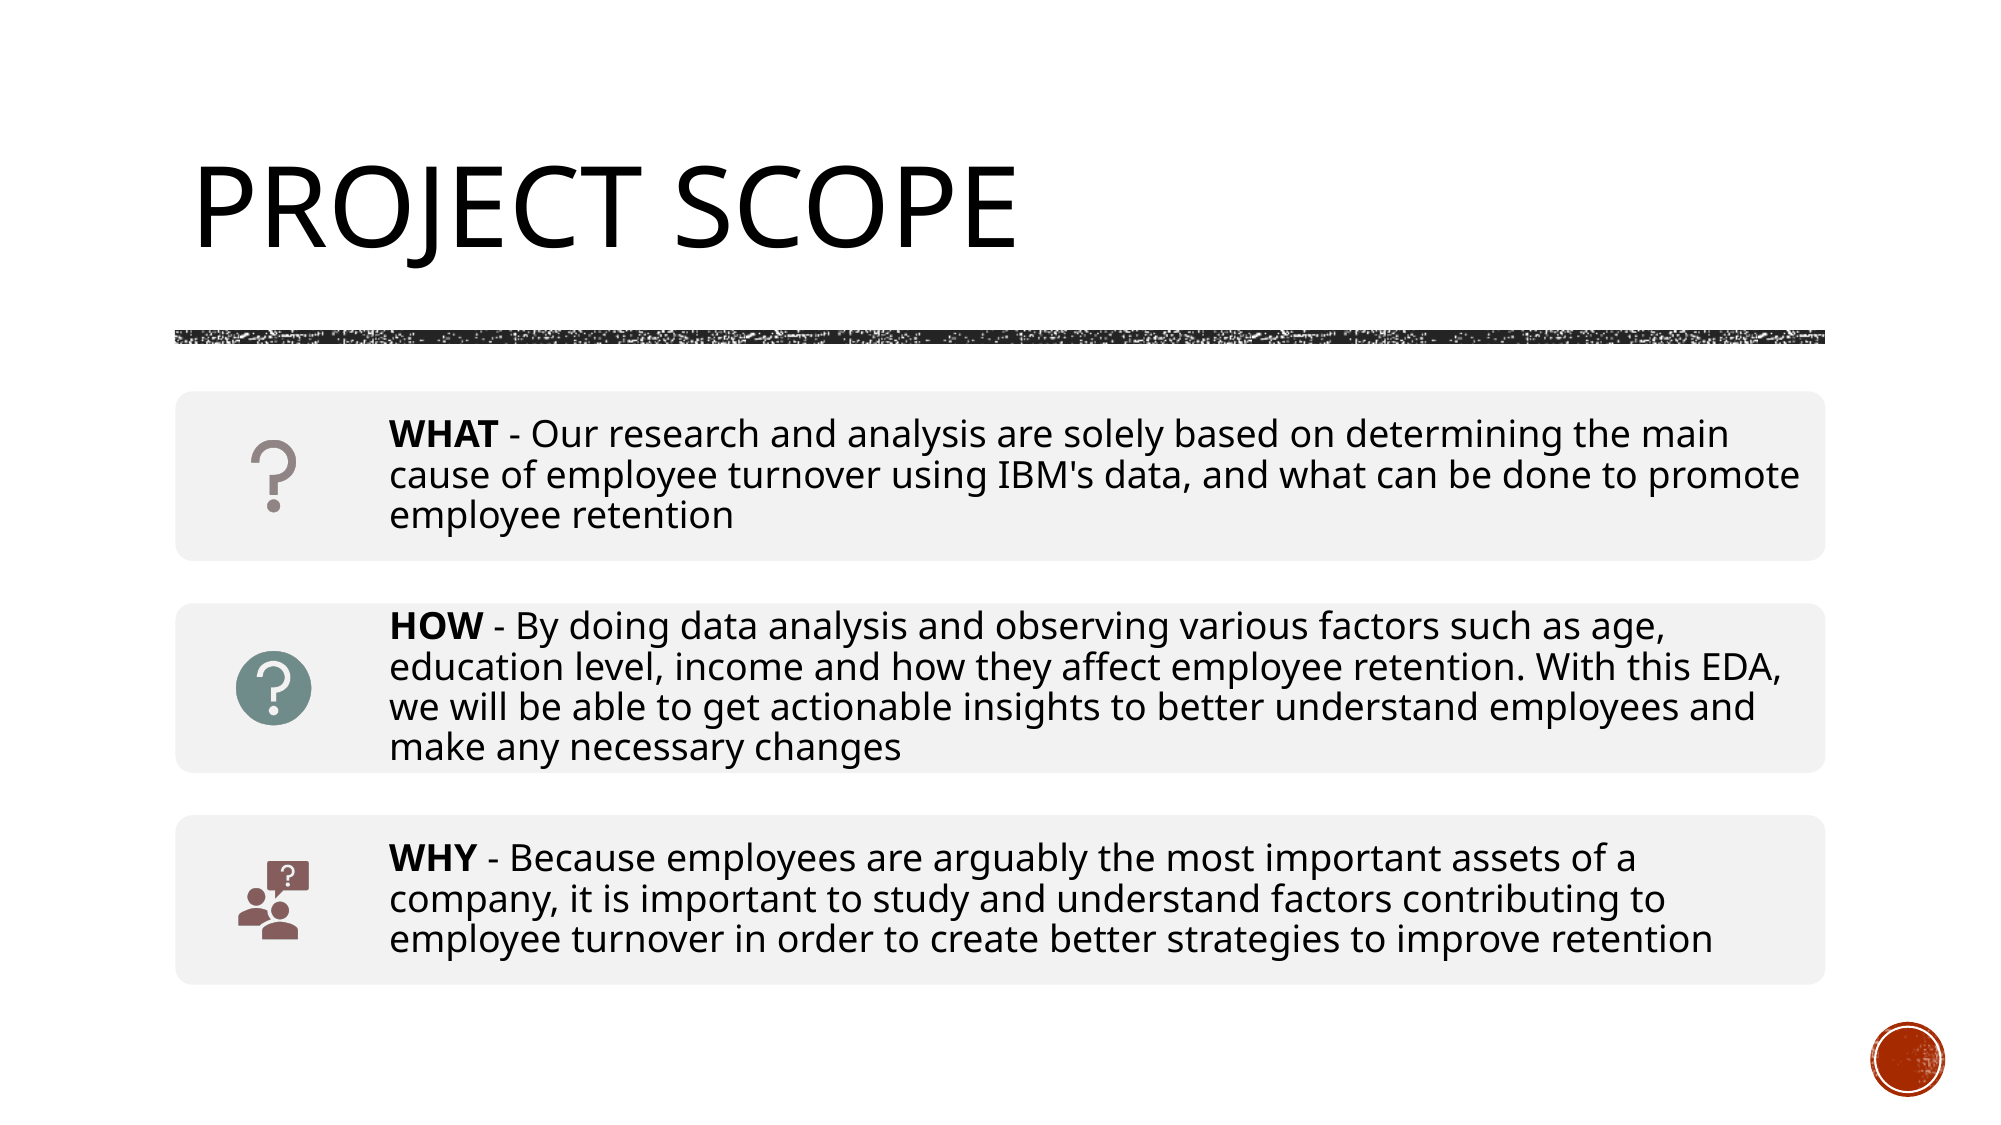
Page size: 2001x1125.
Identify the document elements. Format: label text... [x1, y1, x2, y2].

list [176, 392, 1824, 984]
text_box [174, 329, 1826, 344]
title Project Scope [175, 79, 1826, 329]
